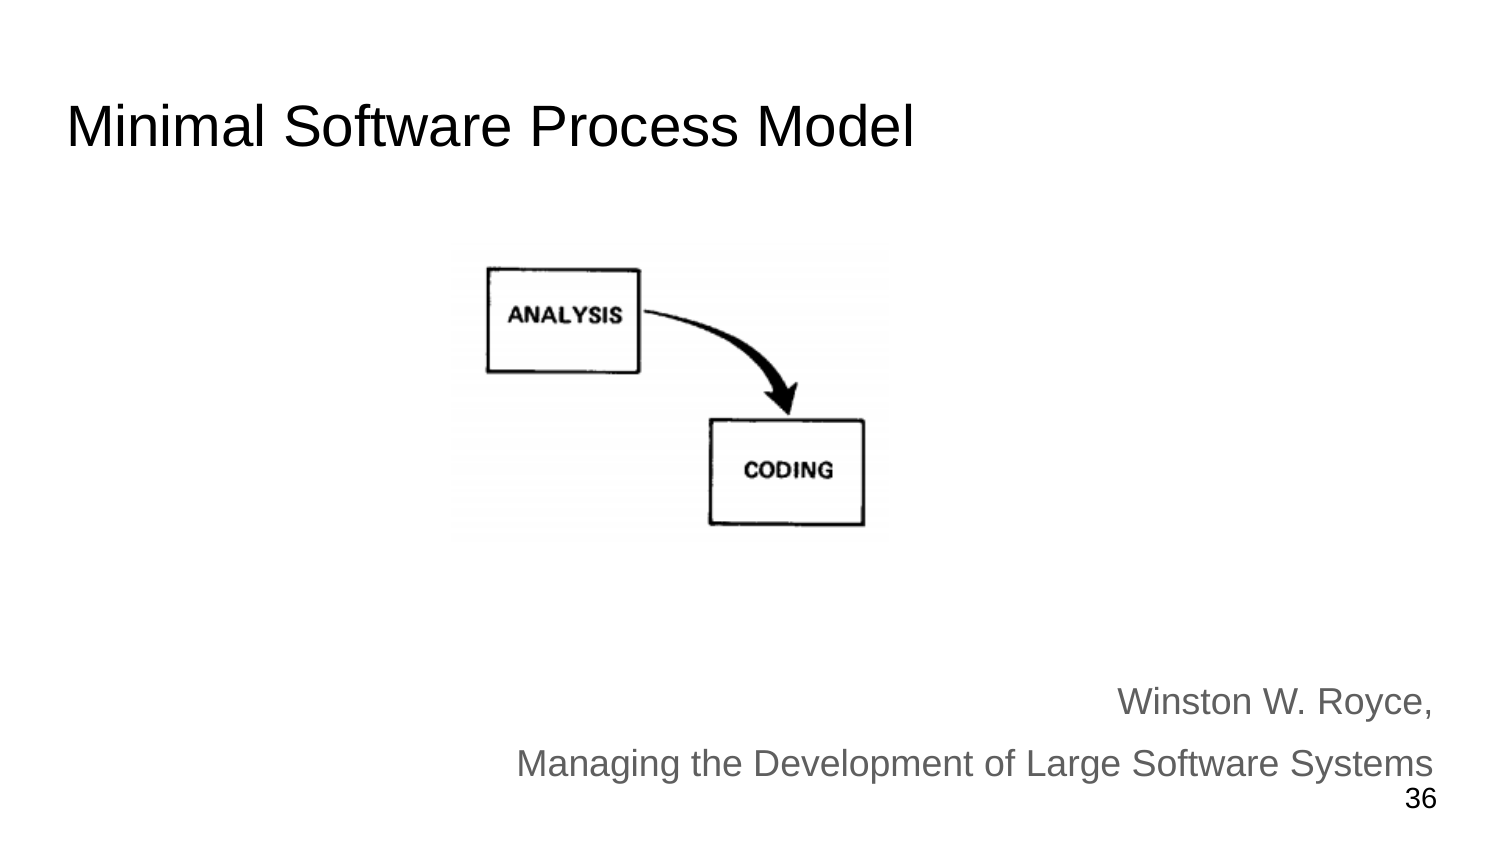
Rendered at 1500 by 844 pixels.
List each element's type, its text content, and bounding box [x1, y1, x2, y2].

slide_number 36 [1389, 764, 1480, 830]
list Winston W. Royce, Managing the Development of Large Software Systems [51, 655, 1449, 750]
title Minimal Software Process Model [51, 72, 1449, 167]
picture [451, 243, 890, 543]
